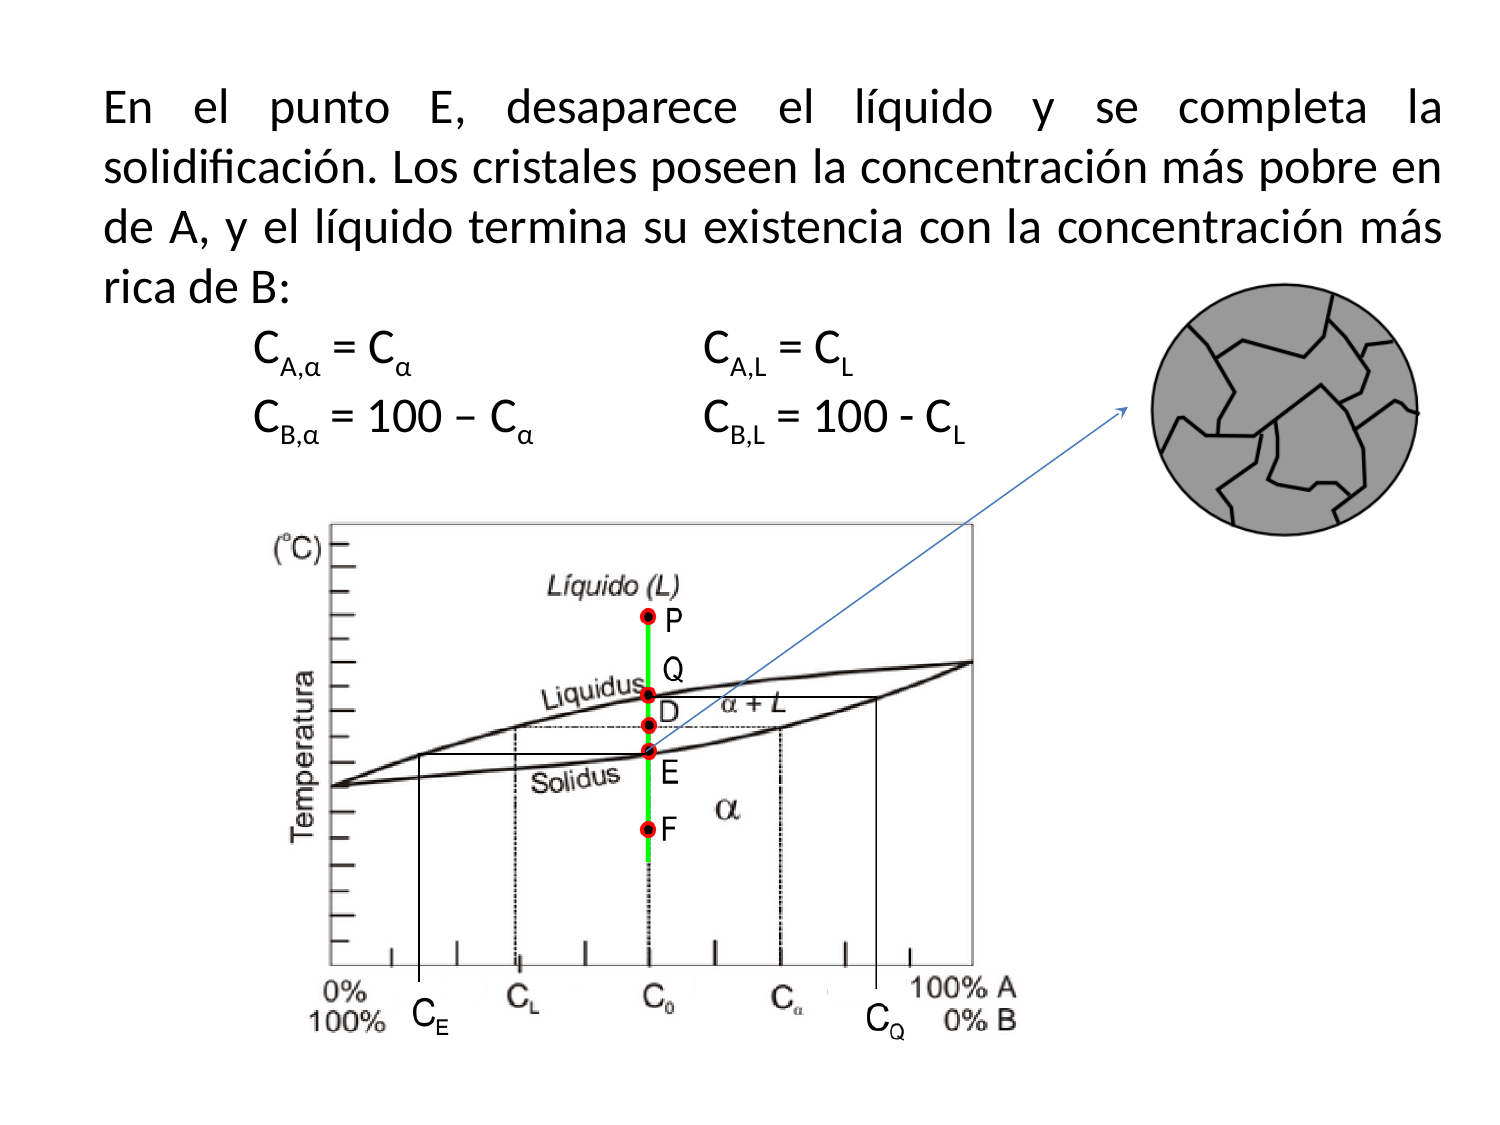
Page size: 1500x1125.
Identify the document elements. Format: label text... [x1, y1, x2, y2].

picture [1127, 265, 1436, 548]
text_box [645, 406, 1129, 752]
picture [260, 515, 1031, 1048]
text_box En el punto E, desaparece el líquido y se completa la solidificación. Los cristales poseen la concentración más pobre en de A, y el líquido termina su existencia con la concentración más rica de B: CA,α = Cα CA,L = CL CB,α = 100 – Cα CB,L = 100 - CL [88, 66, 1459, 458]
